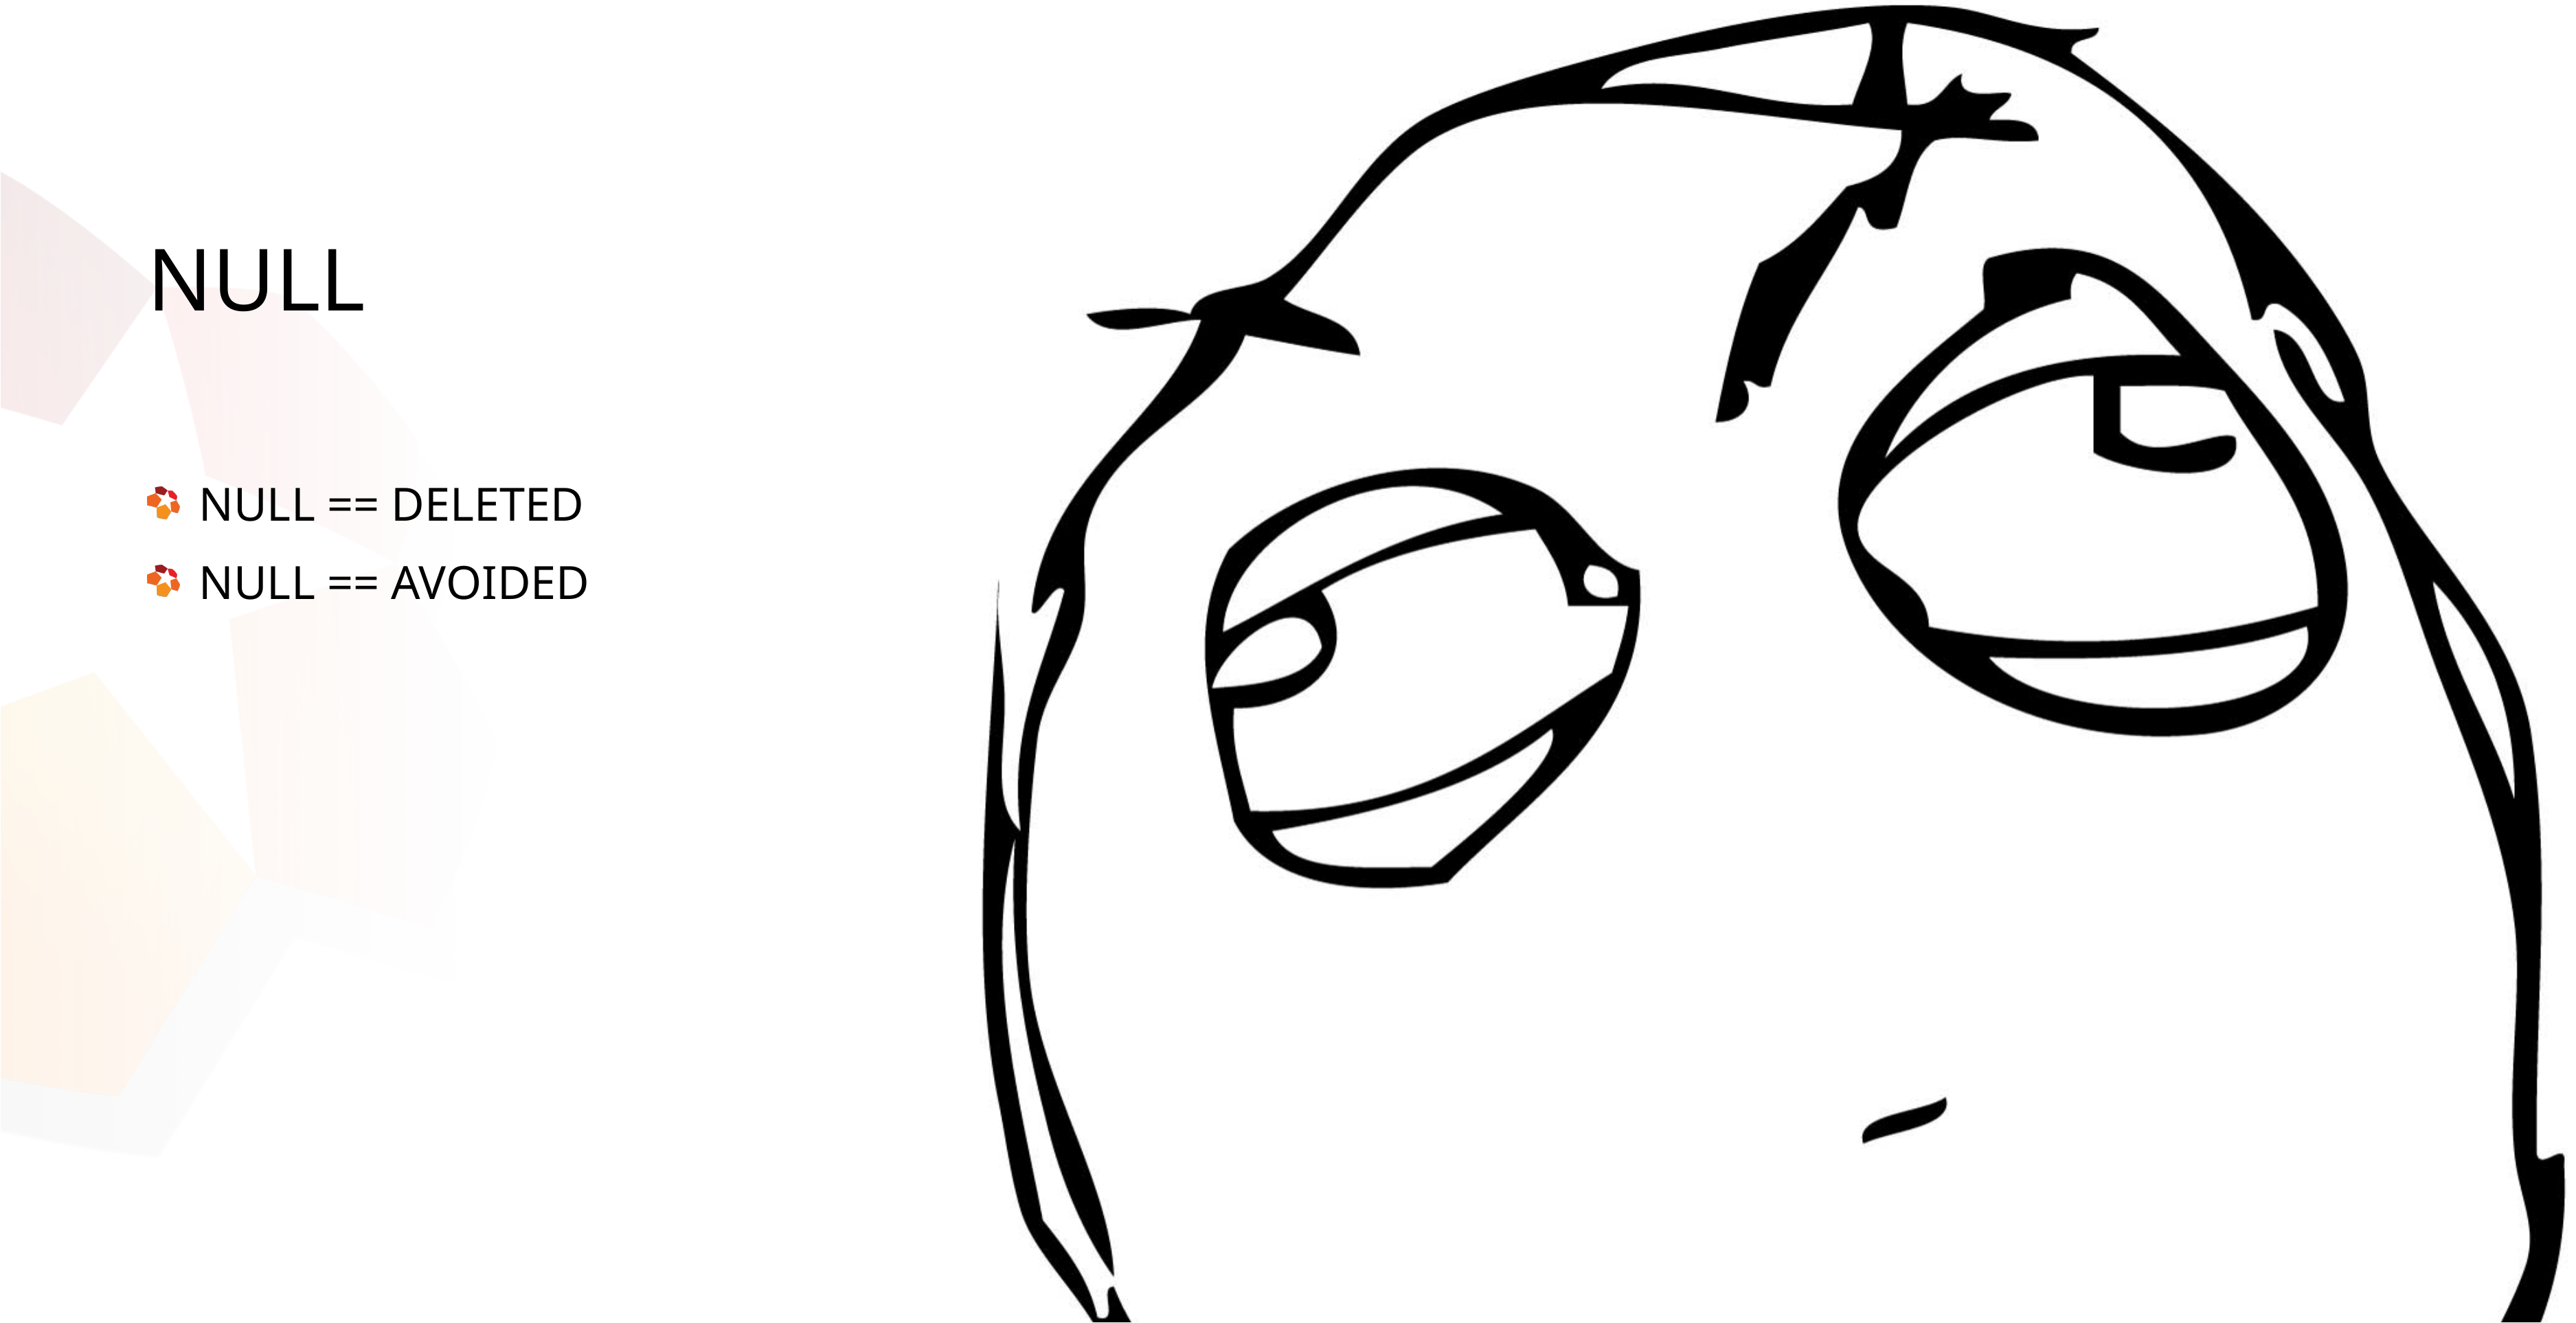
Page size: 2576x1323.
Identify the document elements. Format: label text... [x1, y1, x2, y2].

picture [147, 565, 180, 597]
list NULL == DELETED NULL == AVOIDED [137, 470, 909, 1200]
picture [980, 0, 2576, 1322]
title NULL [137, 121, 909, 445]
picture [147, 486, 180, 519]
